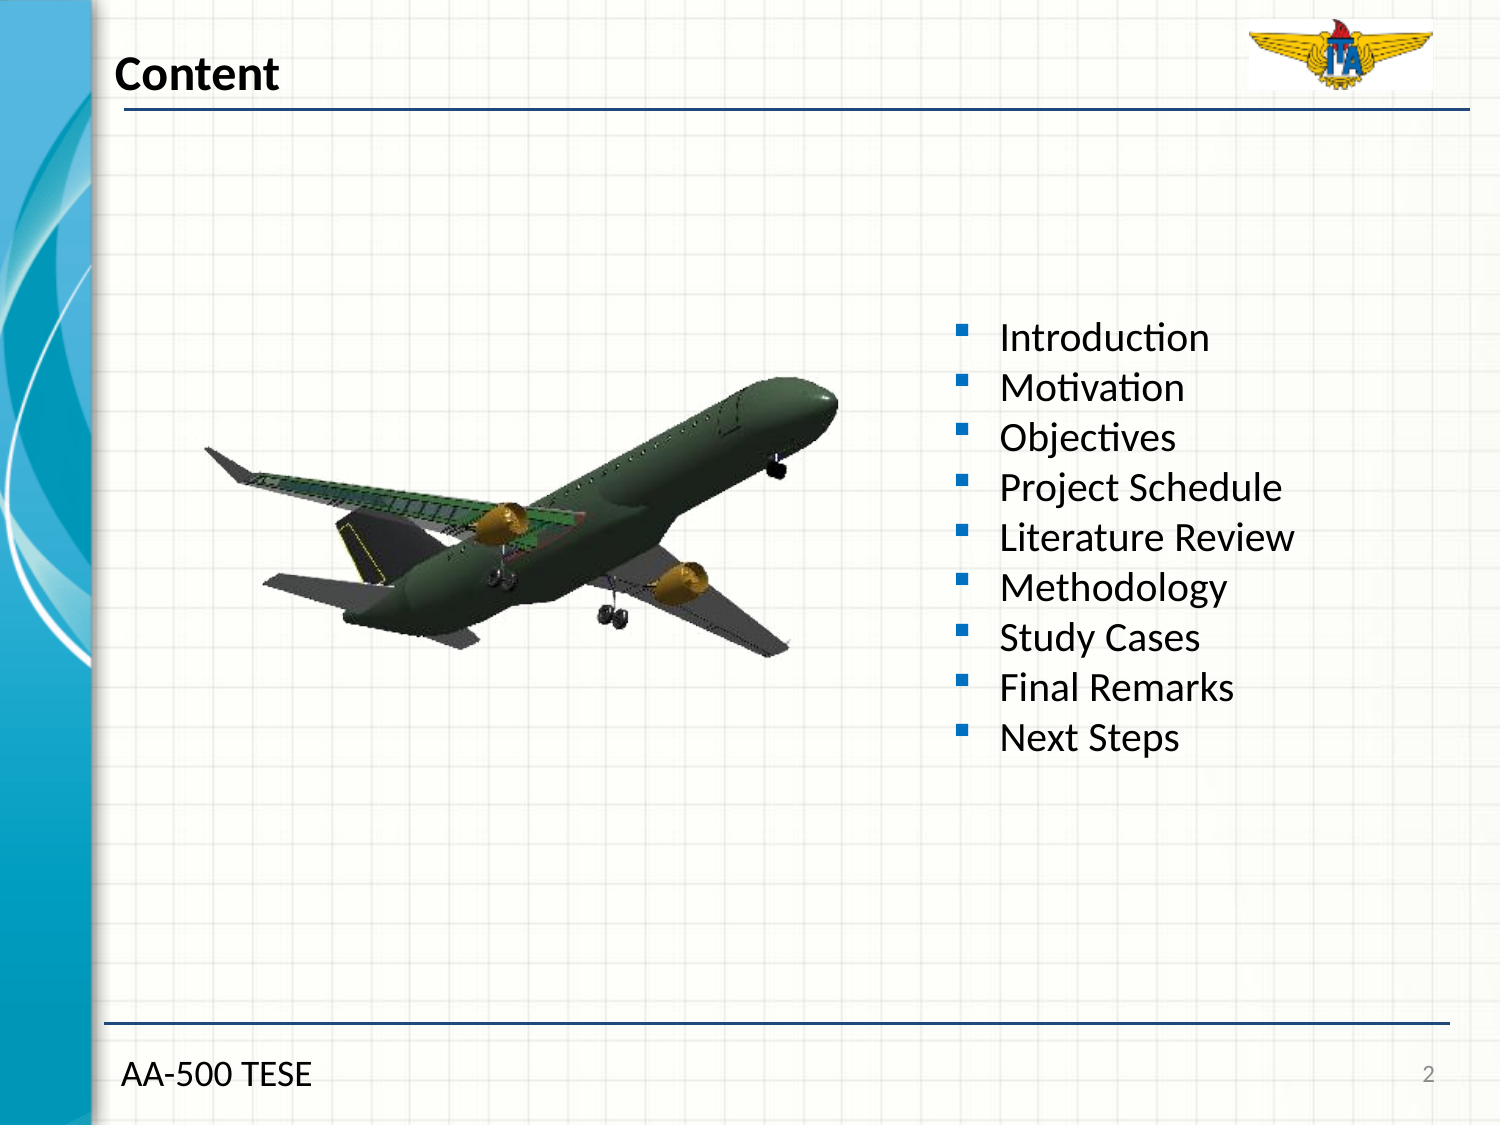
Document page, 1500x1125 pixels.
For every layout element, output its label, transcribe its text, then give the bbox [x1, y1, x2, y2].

slide_number 2 [1100, 1042, 1450, 1103]
text_box Introduction Motivation Objectives Project Schedule Literature Review Methodology Study Cases Final Remarks Next Steps [938, 302, 1471, 768]
picture [0, 0, 1500, 1125]
text_box Content [100, 33, 538, 109]
